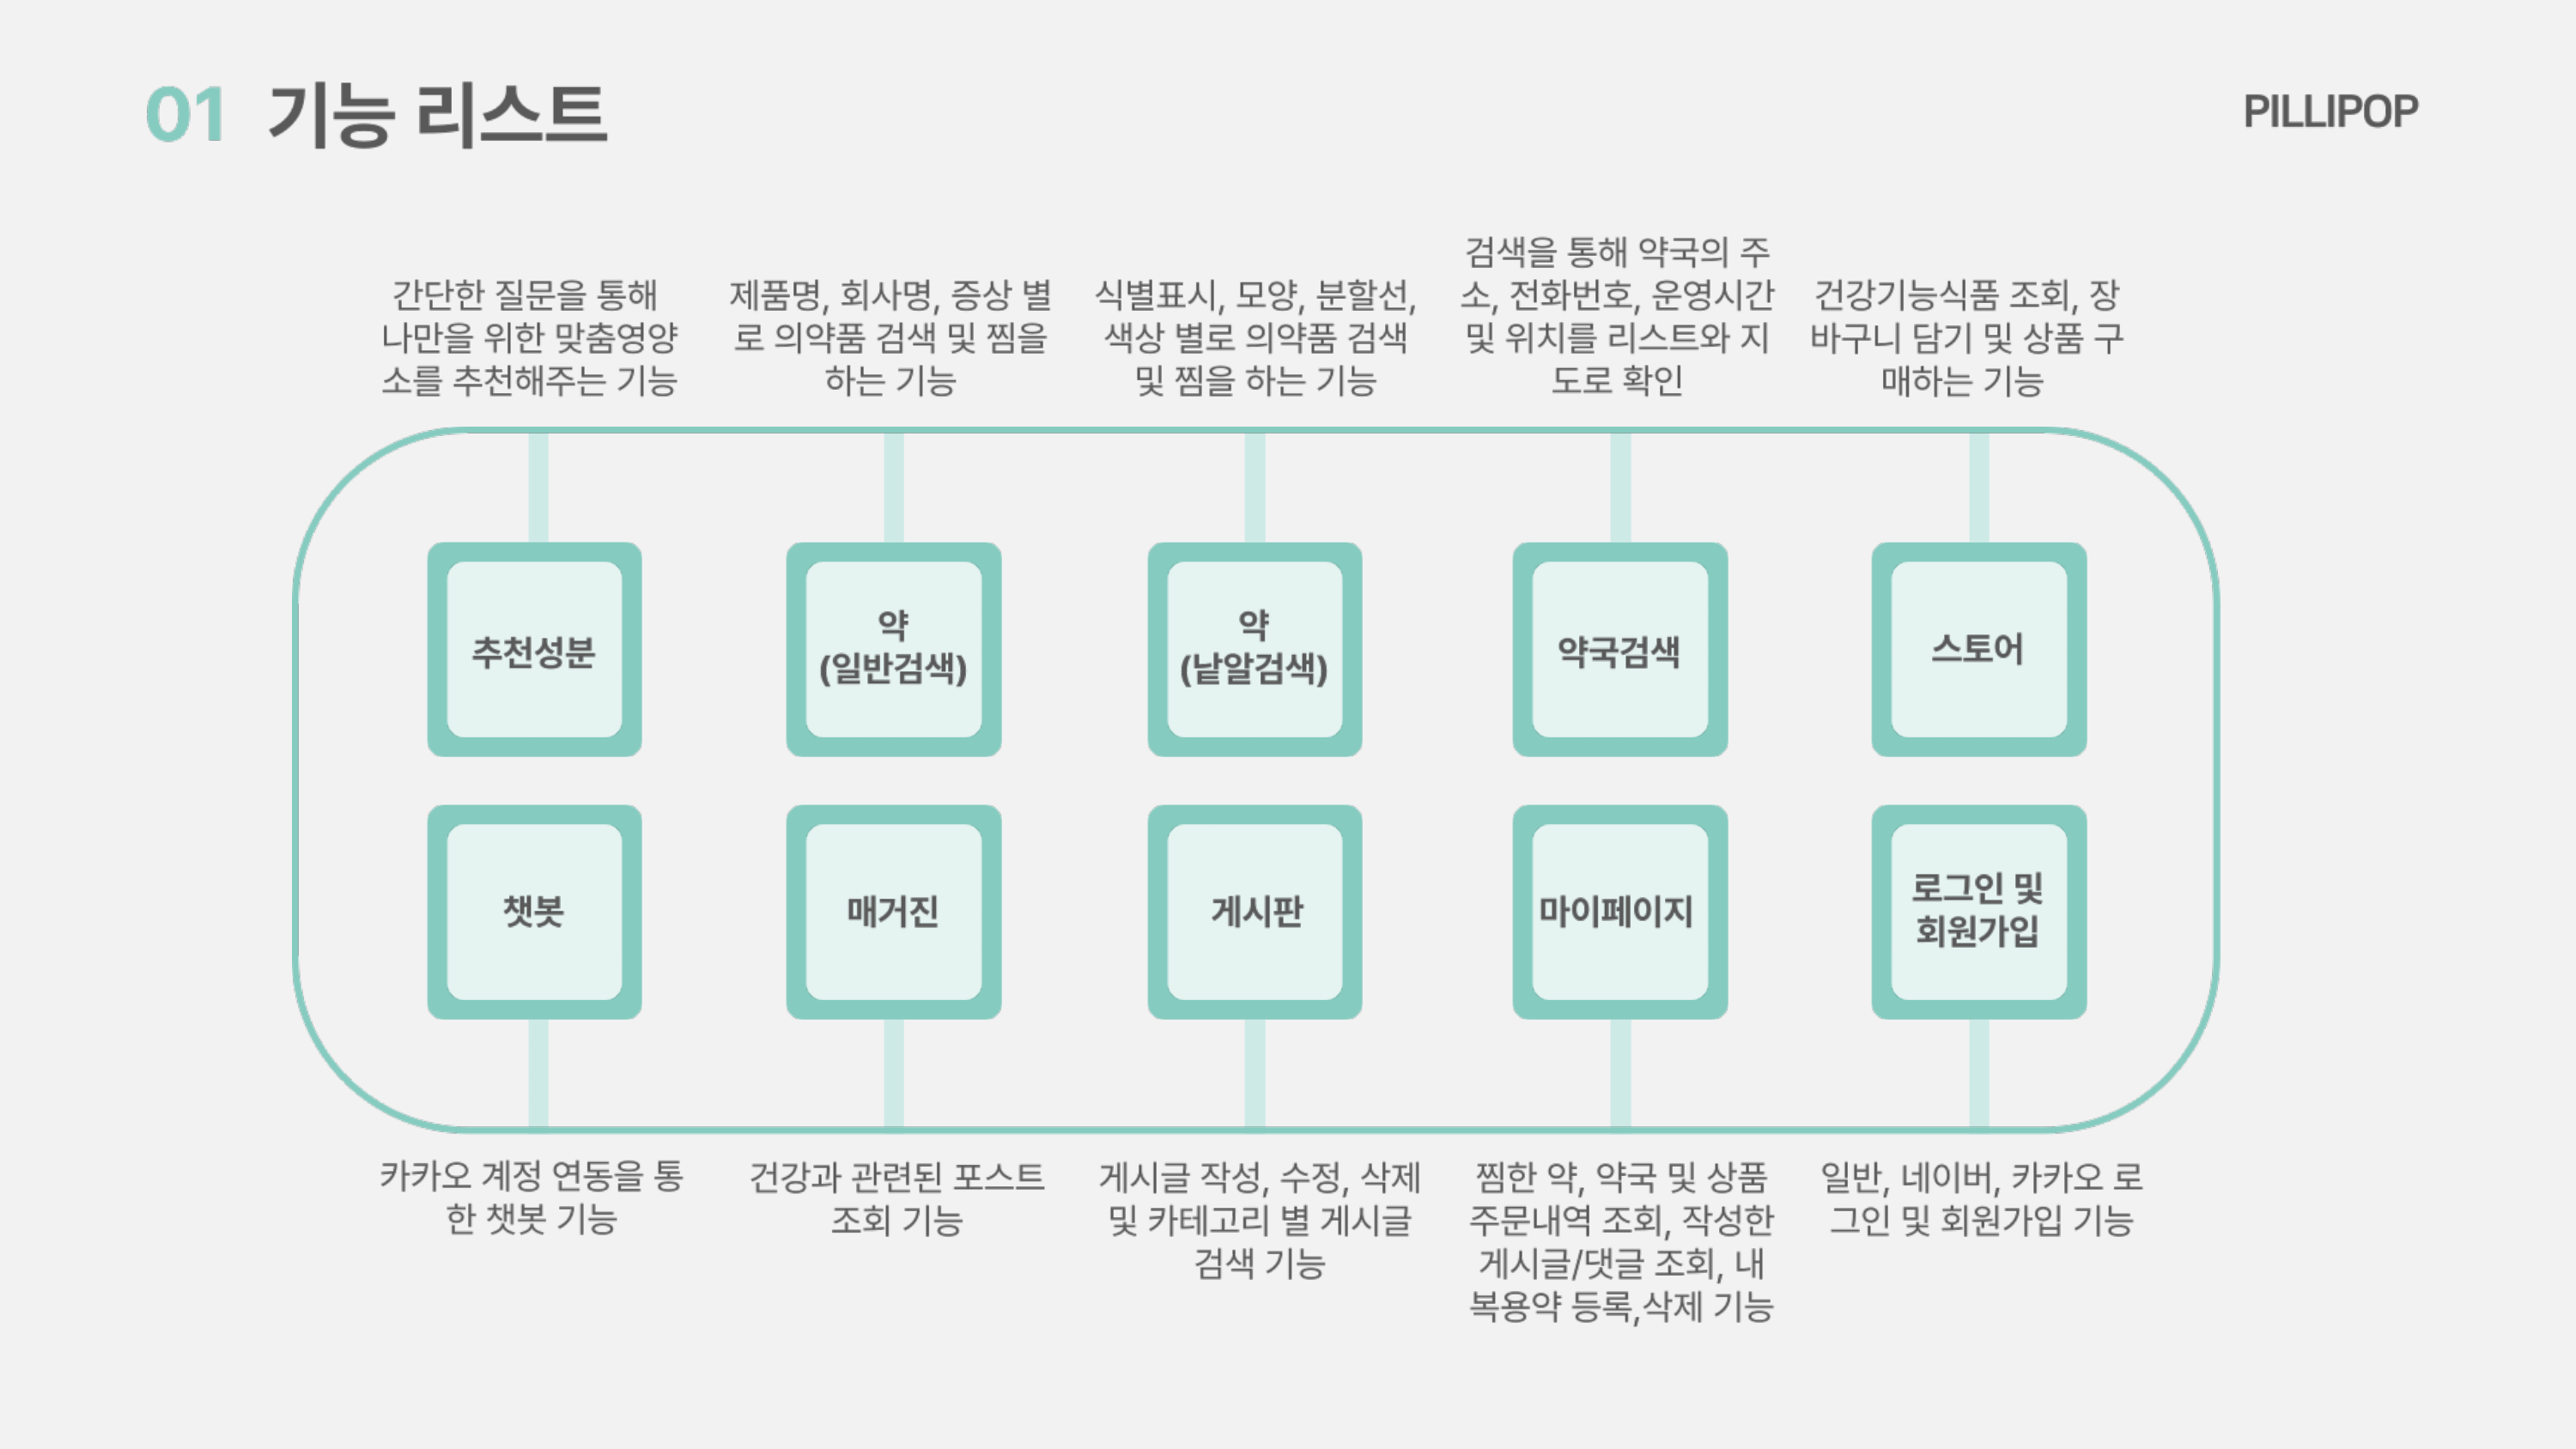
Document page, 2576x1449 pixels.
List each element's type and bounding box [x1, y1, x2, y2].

picture [1454, 1148, 1792, 1345]
picture [122, 51, 642, 185]
picture [1088, 264, 1437, 414]
picture [2177, 75, 2439, 149]
picture [1092, 1148, 1439, 1302]
picture [1449, 222, 1792, 415]
picture [1799, 265, 2142, 419]
picture [1814, 1148, 2161, 1259]
picture [363, 1146, 702, 1257]
picture [361, 265, 695, 414]
picture [723, 264, 1067, 414]
picture [729, 1148, 1063, 1259]
text_box [292, 427, 2221, 1135]
